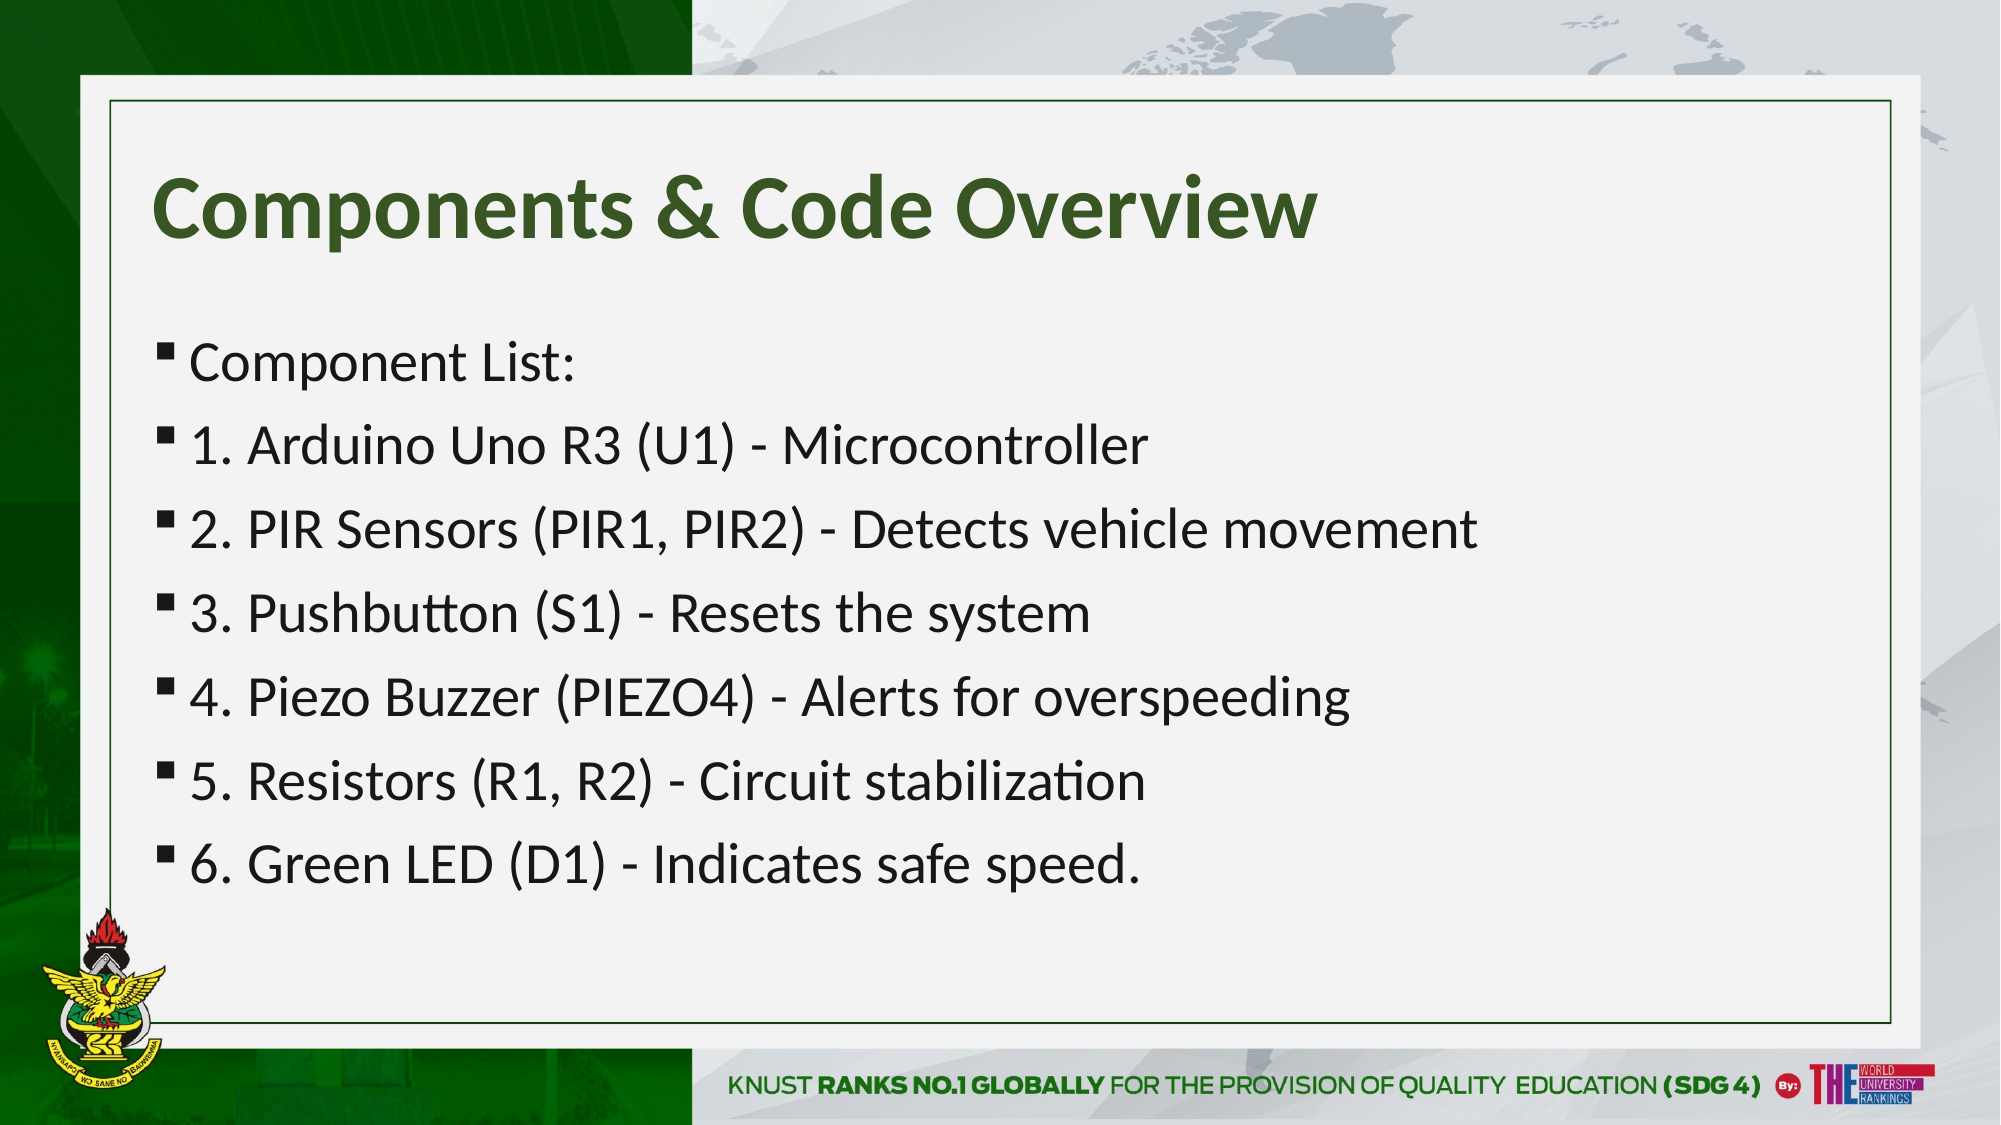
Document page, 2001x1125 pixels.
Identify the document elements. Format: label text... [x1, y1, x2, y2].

title Components & Code Overview [137, 99, 1863, 318]
picture [0, 0, 2001, 1125]
list Component List: 1. Arduino Uno R3 (U1) - Microcontroller 2. PIR Sensors (PIR1, PIR2) - Detects vehicle movement 3. Pushbutton (S1) - Resets the system 4. Piezo Buzzer (PIEZO4) - Alerts for overspeeding 5. Resistors (R1, R2) - Circuit stabilization 6. Green LED (D1) - Indicates safe speed. [137, 323, 1863, 1026]
